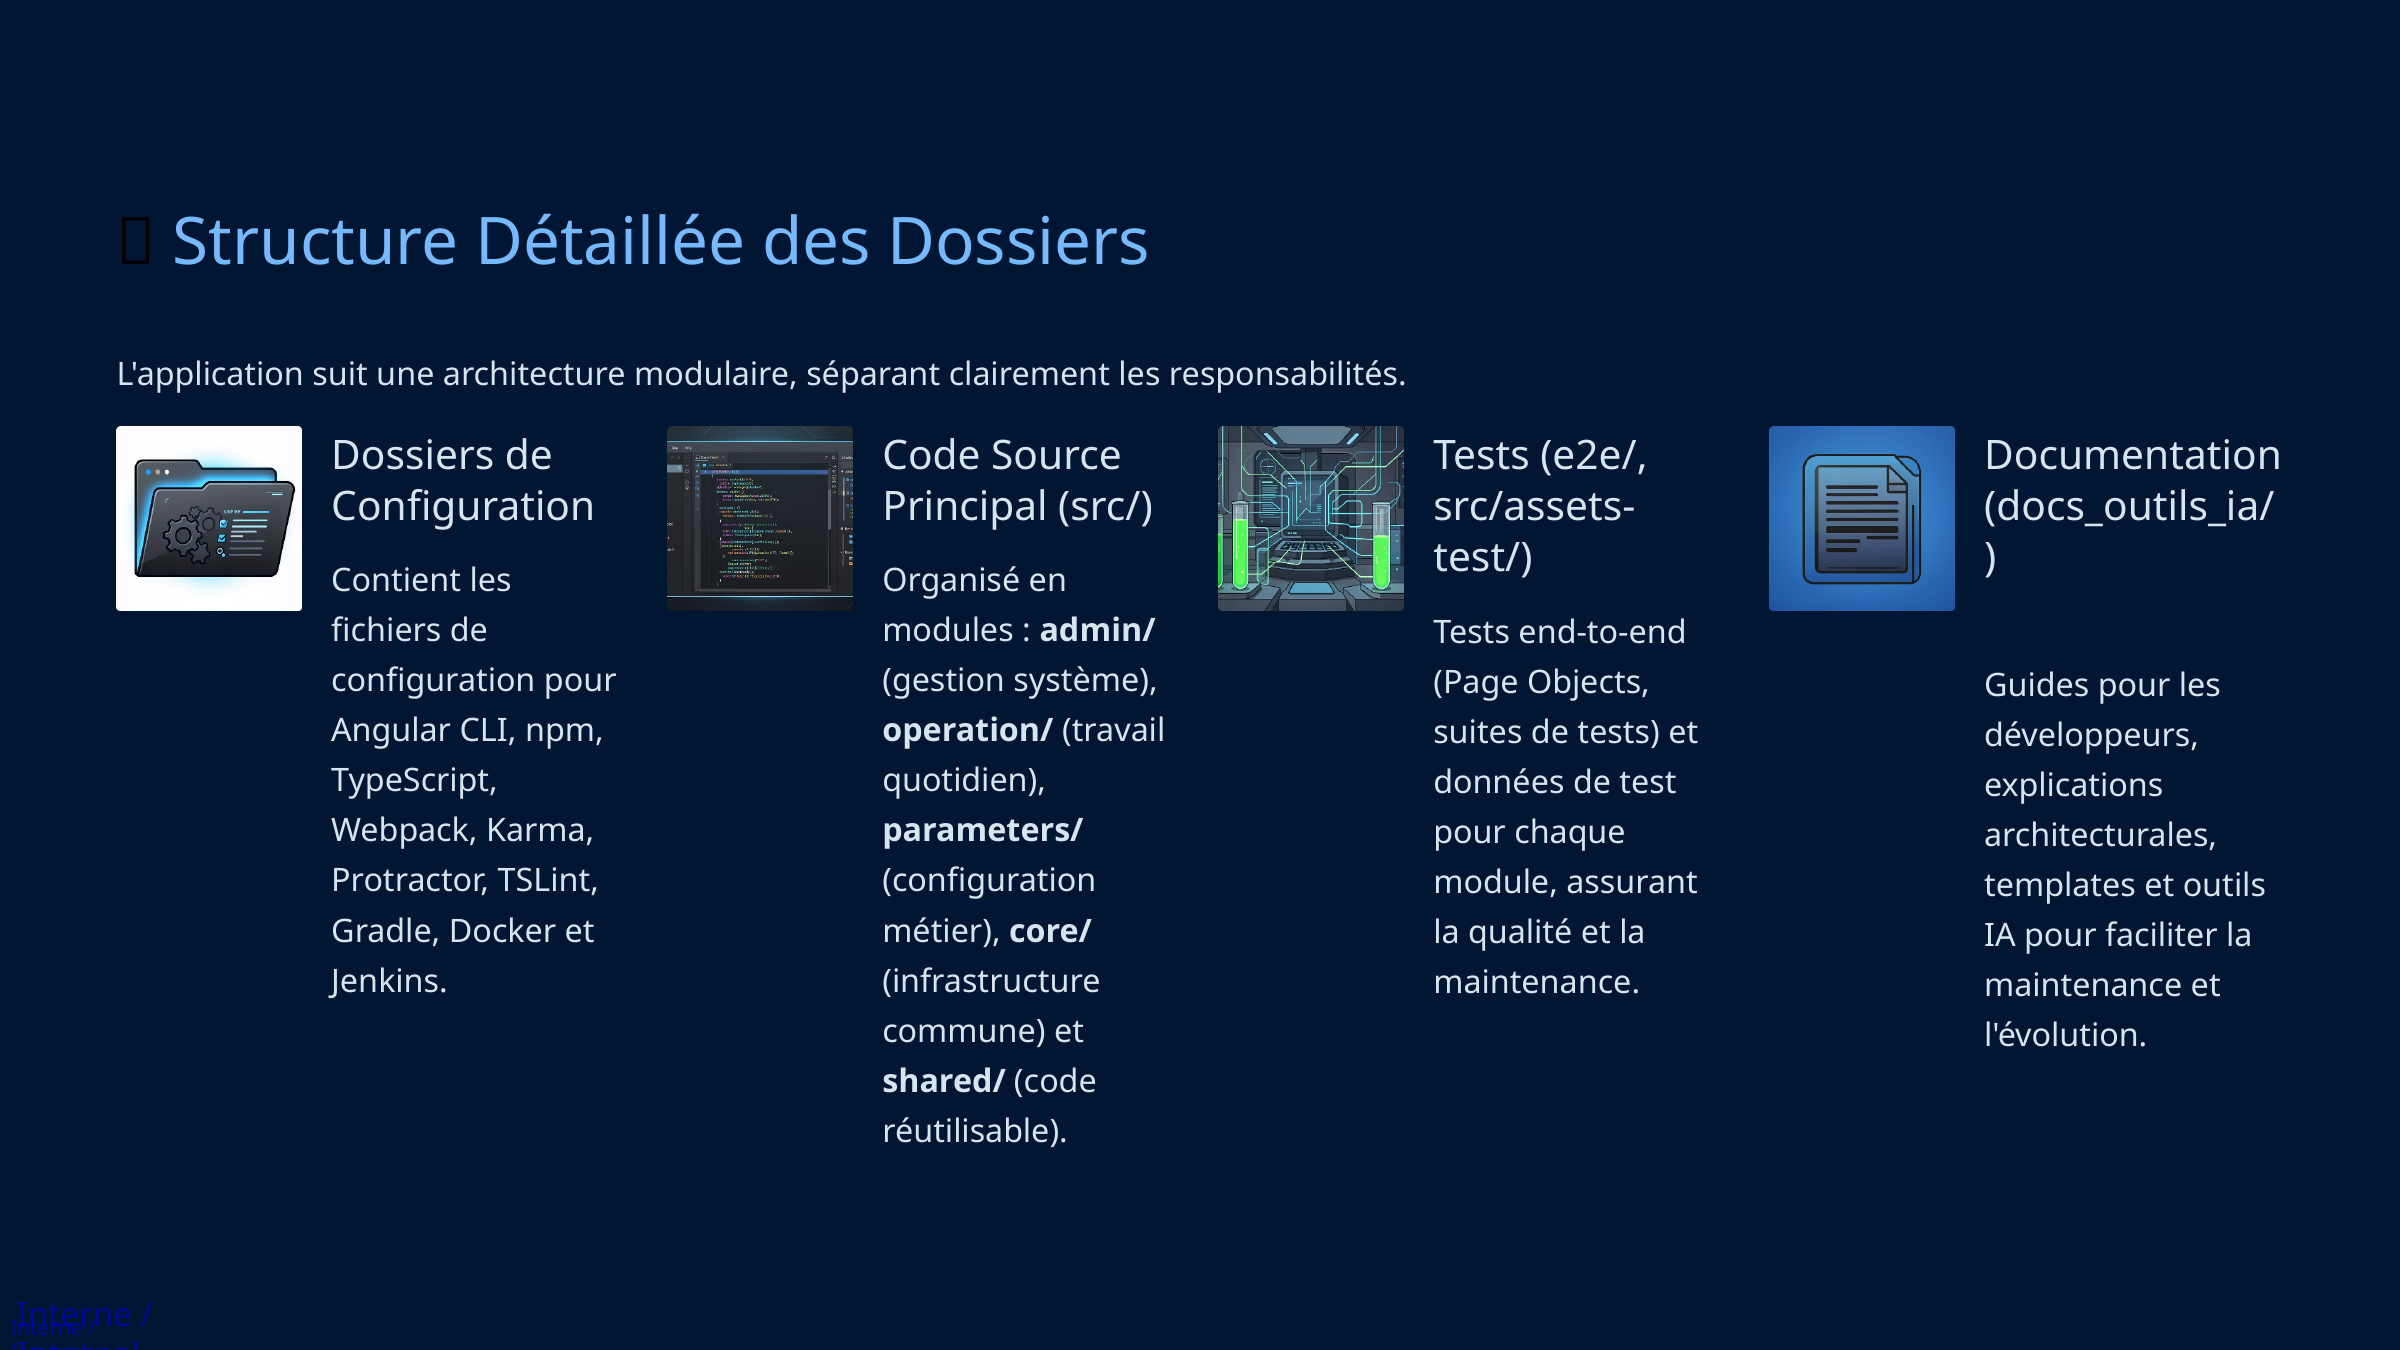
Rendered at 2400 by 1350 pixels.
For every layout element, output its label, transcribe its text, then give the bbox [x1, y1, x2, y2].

picture [1769, 425, 1955, 612]
text_box Tests (e2e/, src/assets-test/) [1433, 426, 1733, 583]
text_box 📁 Structure Détaillée des Dossiers [116, 195, 1202, 283]
text_box Contient les fichiers de configuration pour Angular CLI, npm, TypeScript, Webpack, Karma, Protractor, TSLint, Gradle, Docker et Jenkins. [331, 548, 631, 953]
text_box Documentation (docs_outils_ia/) [1984, 426, 2284, 635]
text_box Dossiers de Configuration [331, 426, 631, 531]
picture [667, 425, 853, 612]
picture [116, 425, 302, 612]
text_box Code Source Principal (src/) [882, 426, 1182, 531]
text_box Tests end-to-end (Page Objects, suites de tests) et données de test pour chaque module, assurant la qualité et la maintenance. [1433, 600, 1733, 1005]
text_box Guides pour les développeurs, explications architecturales, templates et outils IA pour faciliter la maintenance et l'évolution. [1984, 652, 2284, 1057]
picture [1218, 425, 1404, 612]
text_box Organisé en modules : admin/ (gestion système), operation/ (travail quotidien), parameters/ (configuration métier), core/ (infrastructure commune) et shared/ (code réutilisable). [882, 548, 1182, 1155]
text_box L'application suit une architecture modulaire, séparant clairement les responsabilités. [116, 342, 2284, 393]
